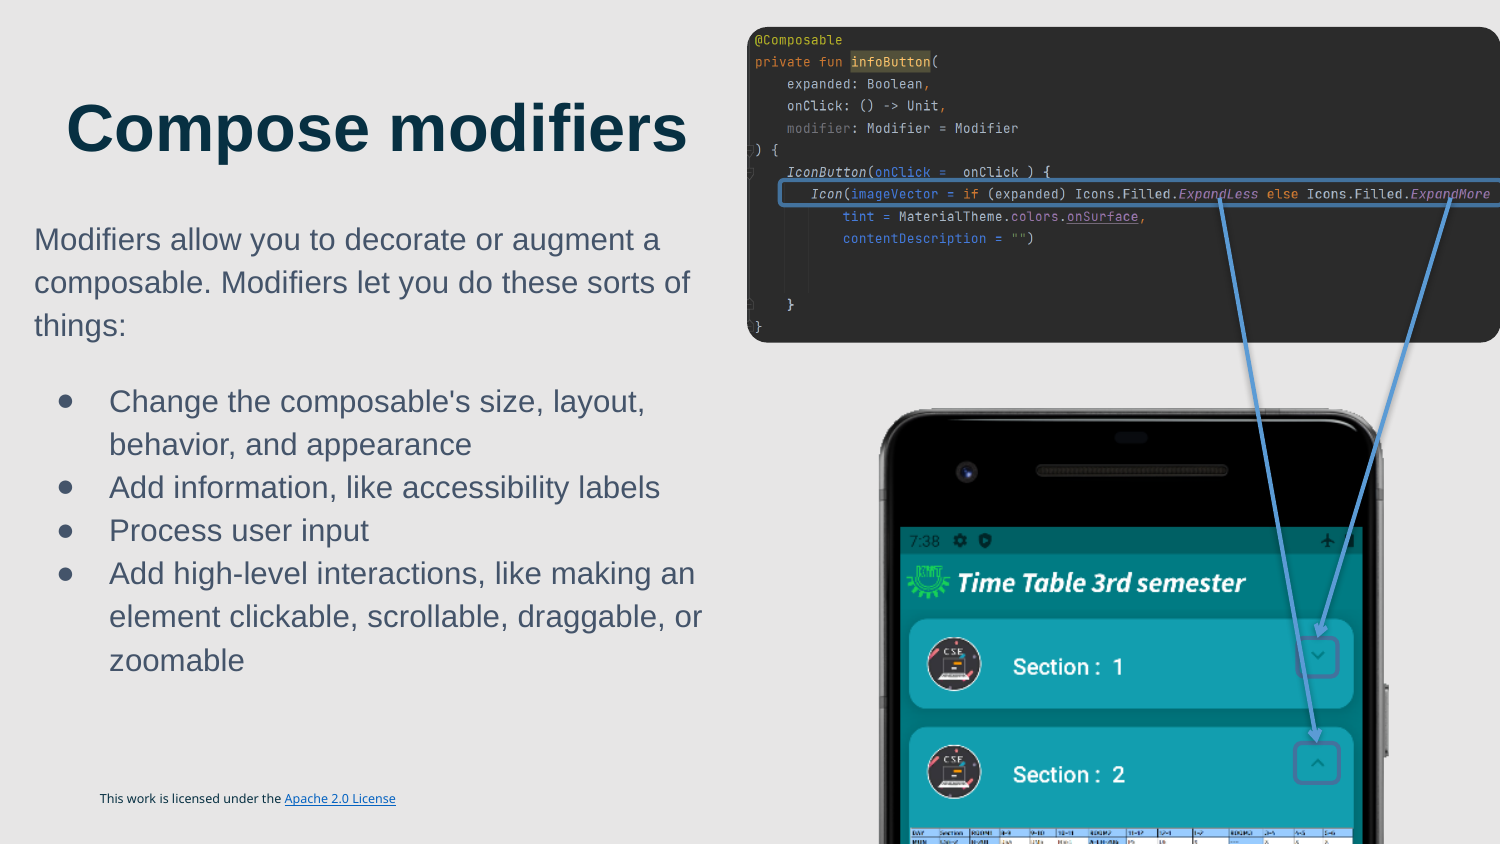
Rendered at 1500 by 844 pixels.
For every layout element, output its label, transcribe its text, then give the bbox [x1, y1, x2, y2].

list Modifiers allow you to decorate or augment a composable. Modifiers let you do these sorts of things: Change the composable's size, layout, behavior, and appearance Add information, like accessibility labels Process user input Add high-level interactions, like making an element clickable, scrollable, draggable, or zoomable [19, 198, 770, 758]
title Compose modifiers [51, 70, 741, 151]
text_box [1317, 197, 1451, 639]
picture [854, 408, 1394, 844]
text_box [1219, 197, 1318, 744]
picture [746, 26, 1500, 343]
